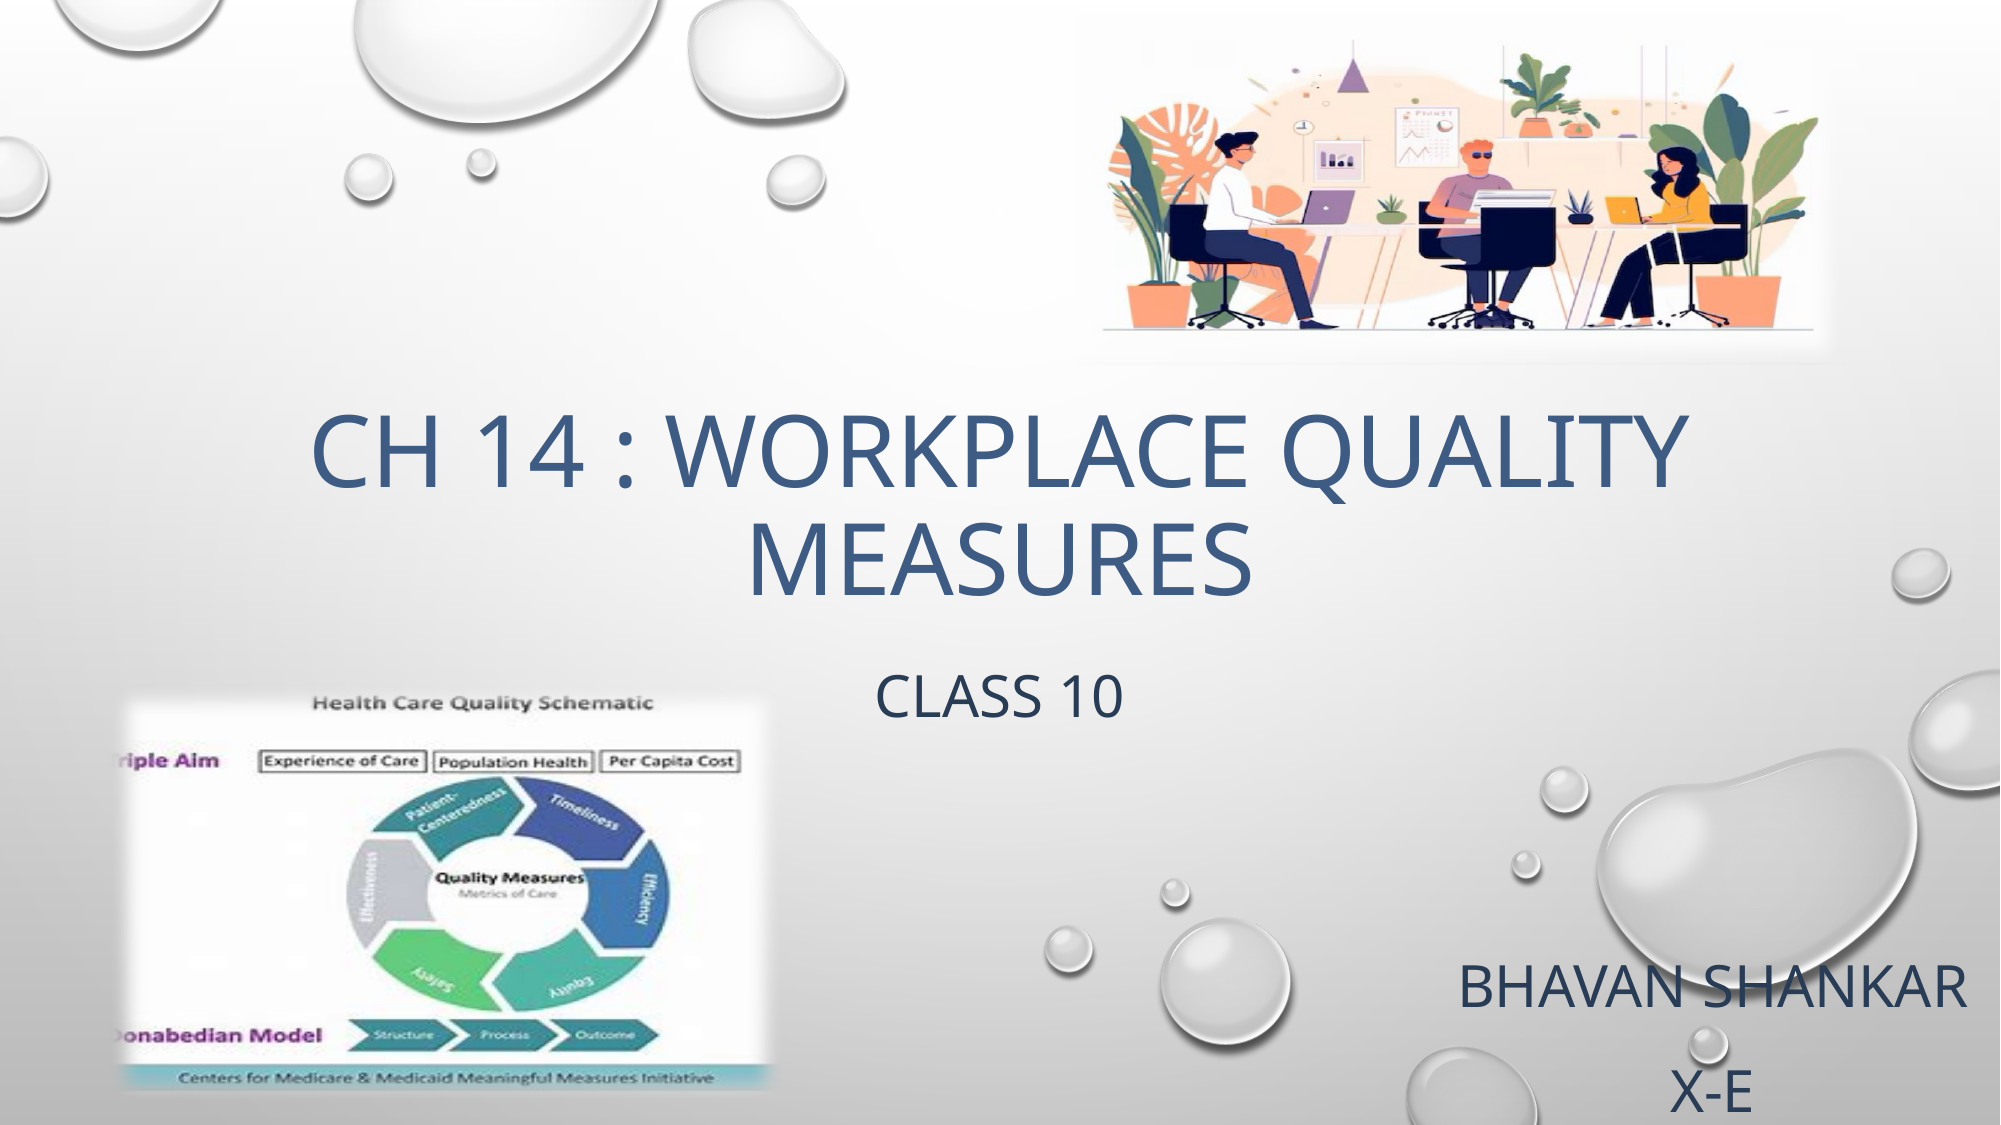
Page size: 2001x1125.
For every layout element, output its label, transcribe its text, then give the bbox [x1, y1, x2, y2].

title Ch 14 : Workplace quality measures [287, 383, 1713, 625]
text_box Bhavan Shankar X-e [999, 927, 2000, 1020]
picture [0, 0, 2000, 1125]
subtitle Class 10 [287, 637, 1713, 729]
